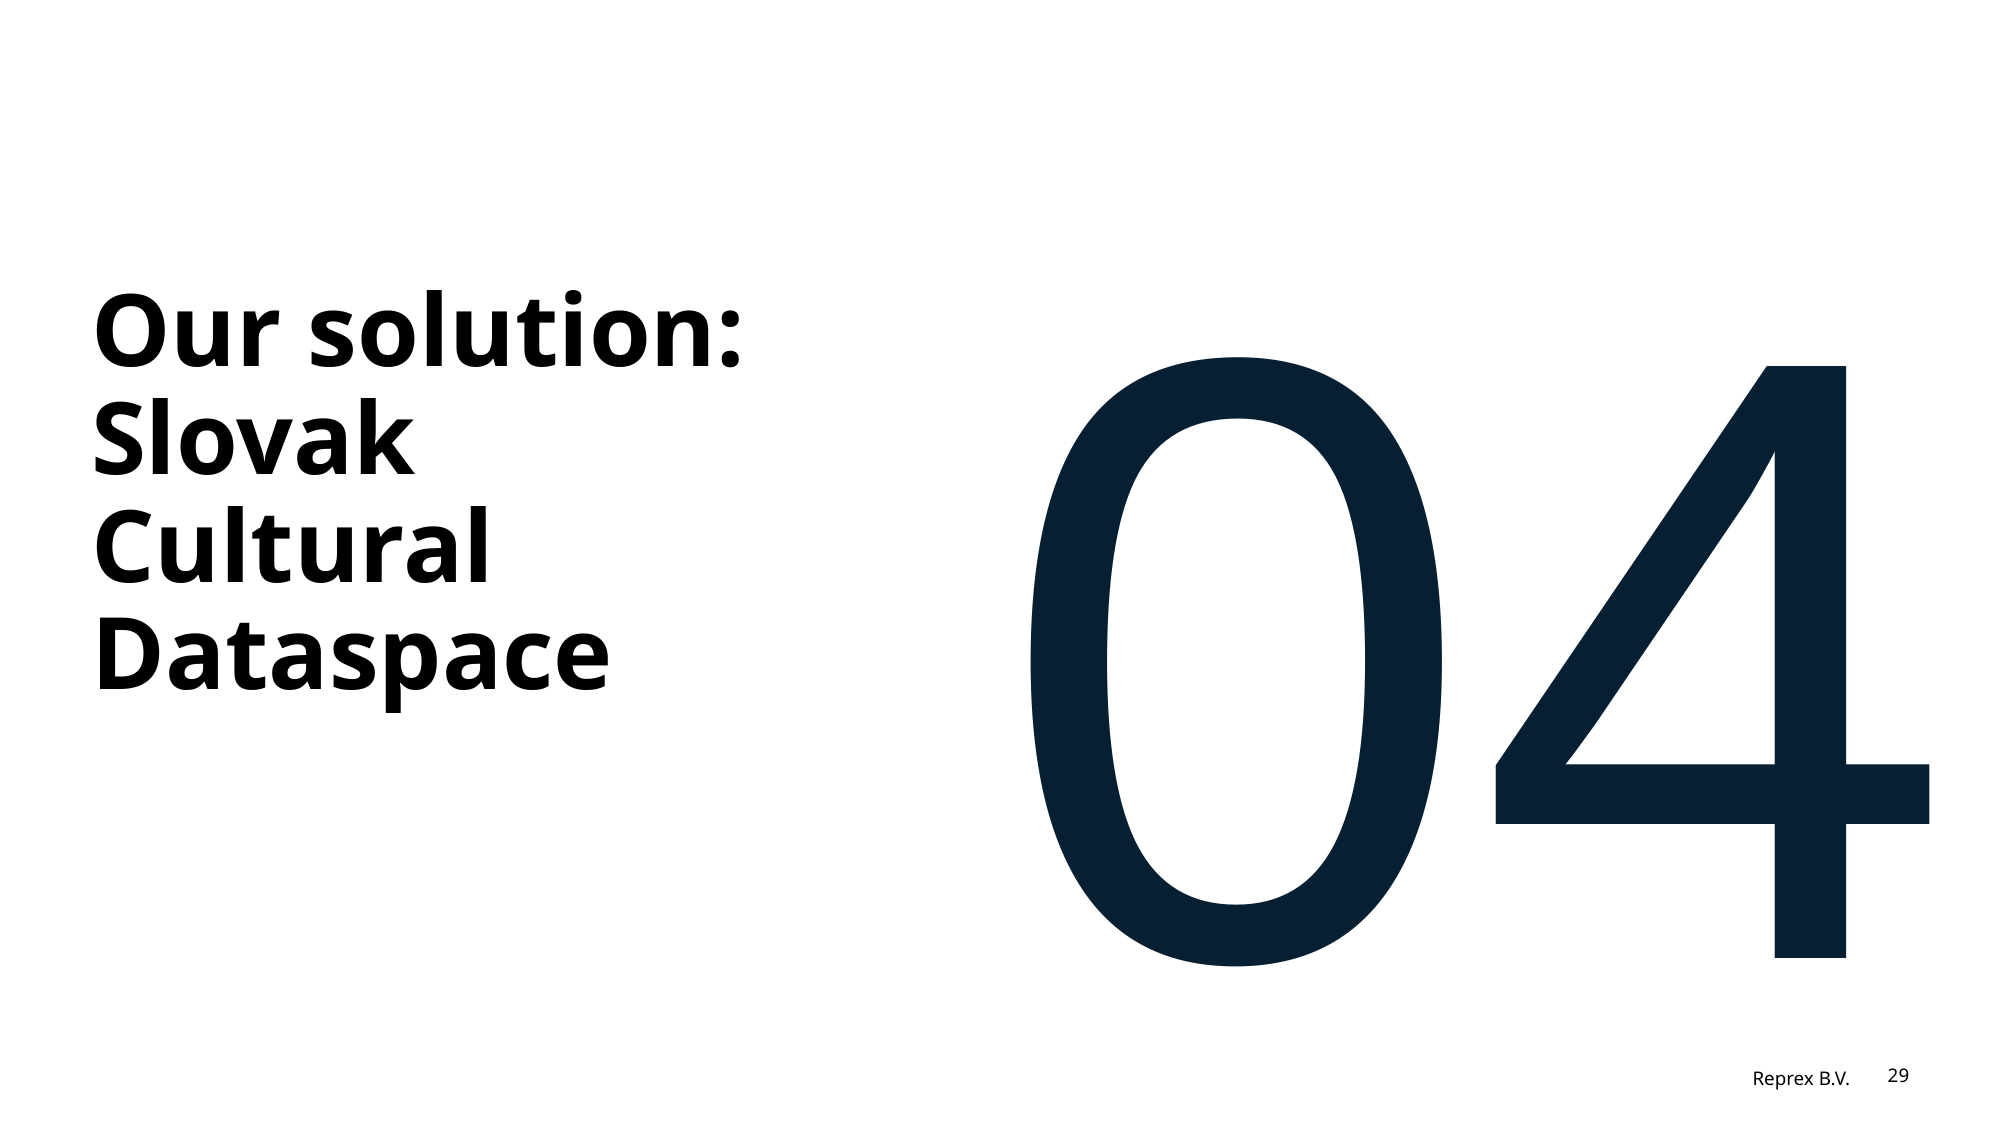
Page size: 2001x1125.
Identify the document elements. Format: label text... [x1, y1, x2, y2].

text_box 04 [882, 275, 1970, 953]
title Our solution: Slovak Cultural Dataspace [91, 279, 766, 394]
